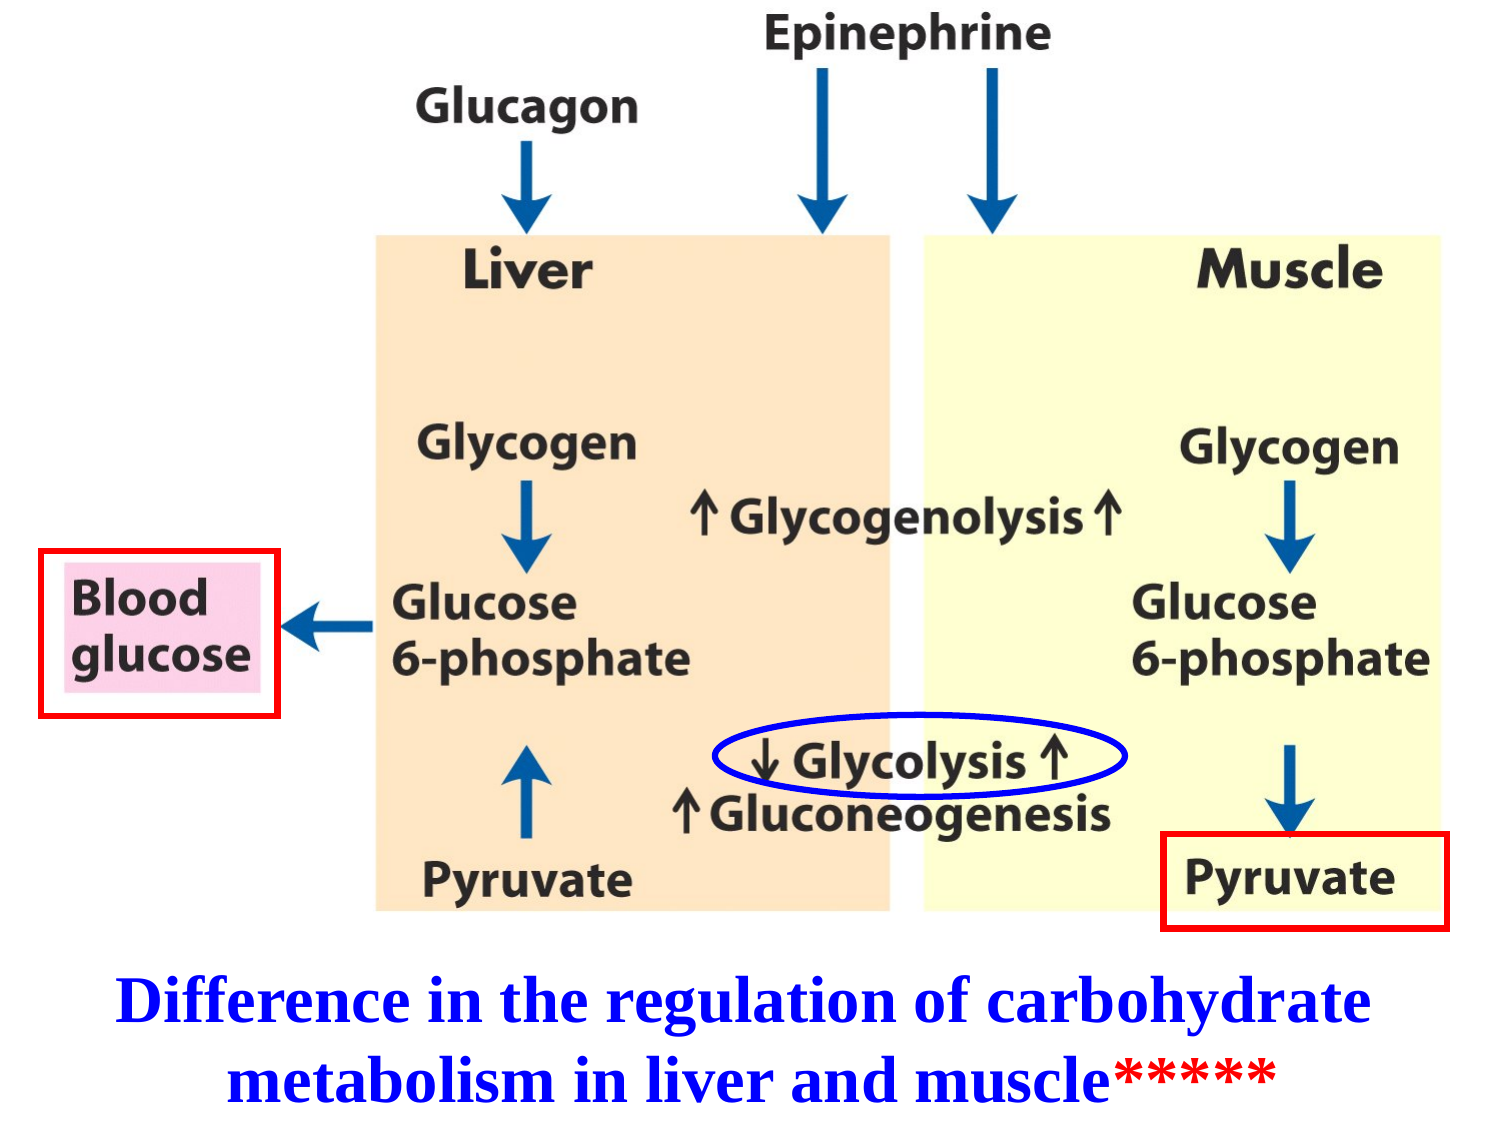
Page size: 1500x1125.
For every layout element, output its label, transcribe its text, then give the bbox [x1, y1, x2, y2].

picture [52, 0, 1454, 929]
text_box [41, 550, 46, 717]
text_box Difference in the regulation of carbohydrate metabolism in liver and muscle***** [100, 948, 1406, 1123]
